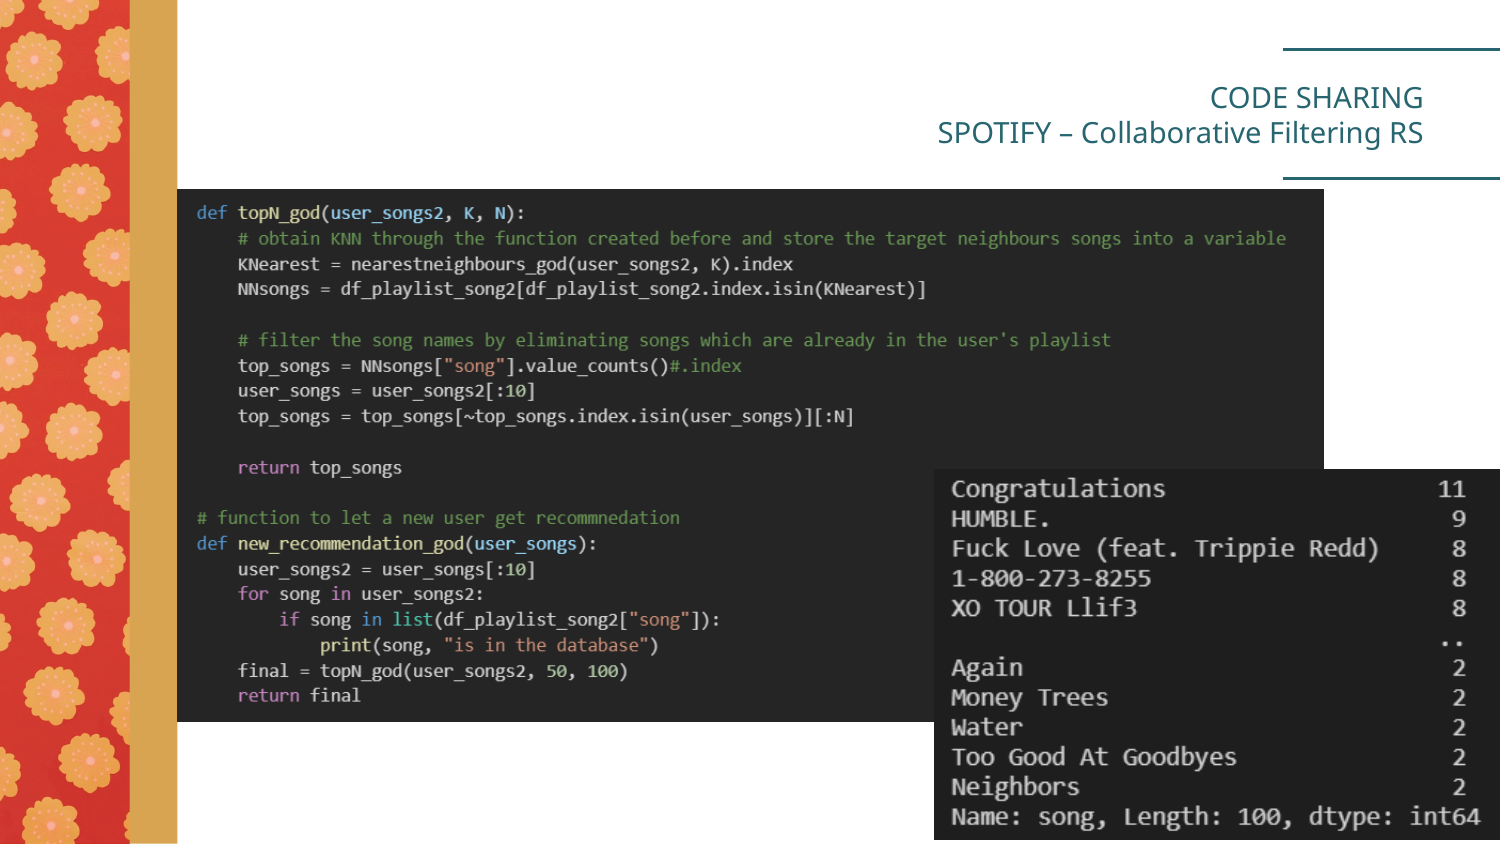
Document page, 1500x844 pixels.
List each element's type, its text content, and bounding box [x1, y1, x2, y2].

title CODE SHARING SPOTIFY – Collaborative Filtering RS [828, 18, 1439, 211]
picture [0, 0, 130, 844]
picture [177, 189, 1500, 841]
text_box [130, 0, 178, 844]
